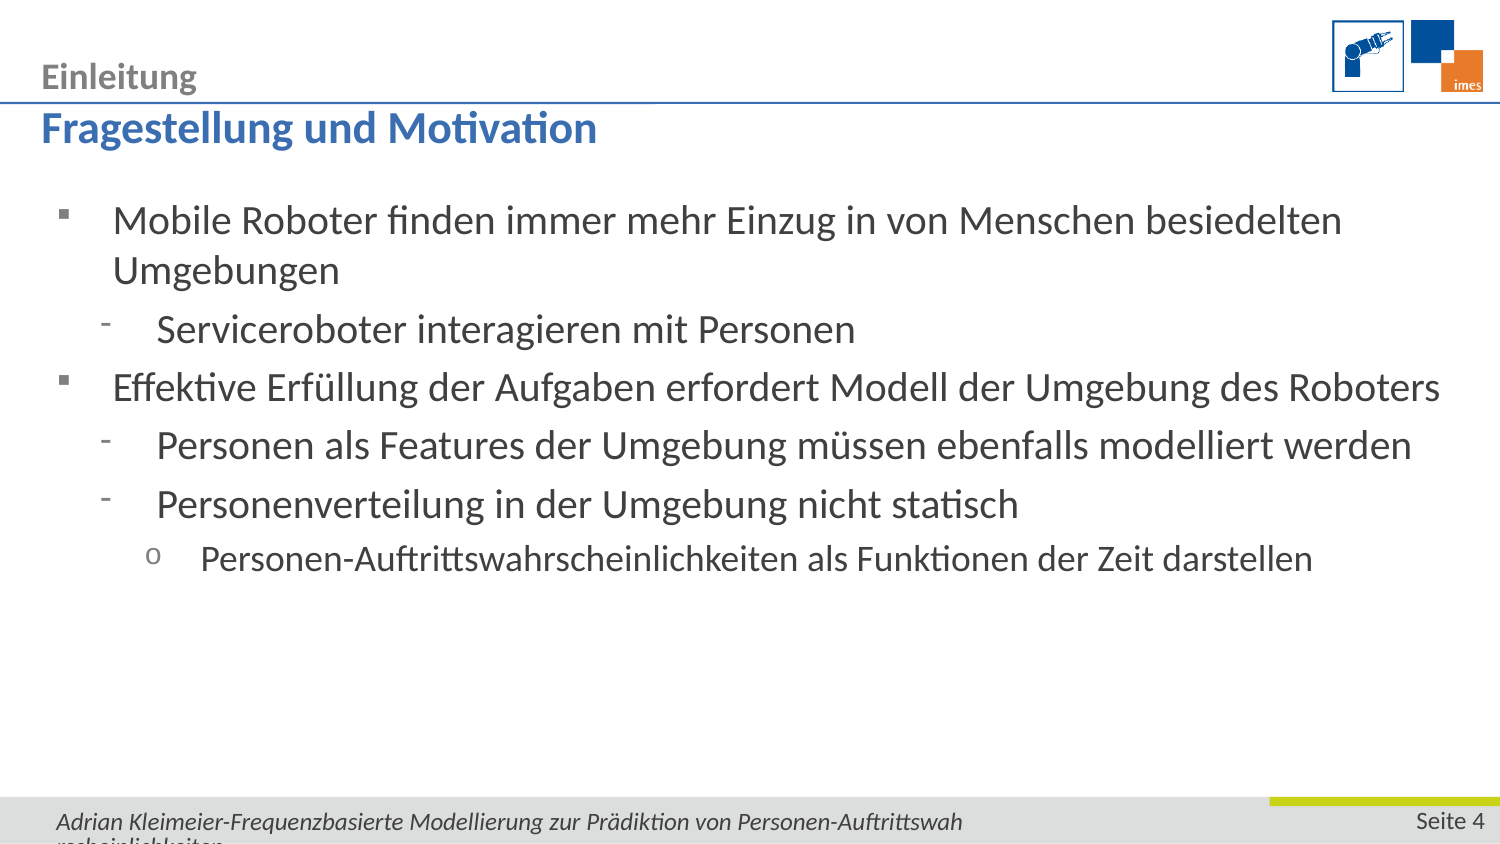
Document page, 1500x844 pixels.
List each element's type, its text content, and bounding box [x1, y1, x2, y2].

list Einleitung [41, 43, 1223, 103]
footer Adrian Kleimeier-Frequenzbasierte Modellierung zur Prädiktion von Personen-Auftrittswahrscheinlichkeiten [41, 796, 988, 844]
title Fragestellung und Motivation [41, 103, 1223, 162]
list Mobile Roboter finden immer mehr Einzug in von Menschen besiedelten Umgebungen Serviceroboter interagieren mit Personen Effektive Erfüllung der Aufgaben erfordert Modell der Umgebung des Roboters Personen als Features der Umgebung müssen ebenfalls modelliert werden Personenverteilung in der Umgebung nicht statisch Personen-Auftrittswahrscheinlichkeiten als Funktionen der Zeit darstellen [41, 185, 1459, 733]
picture [1332, 20, 1404, 92]
picture [1411, 20, 1483, 92]
